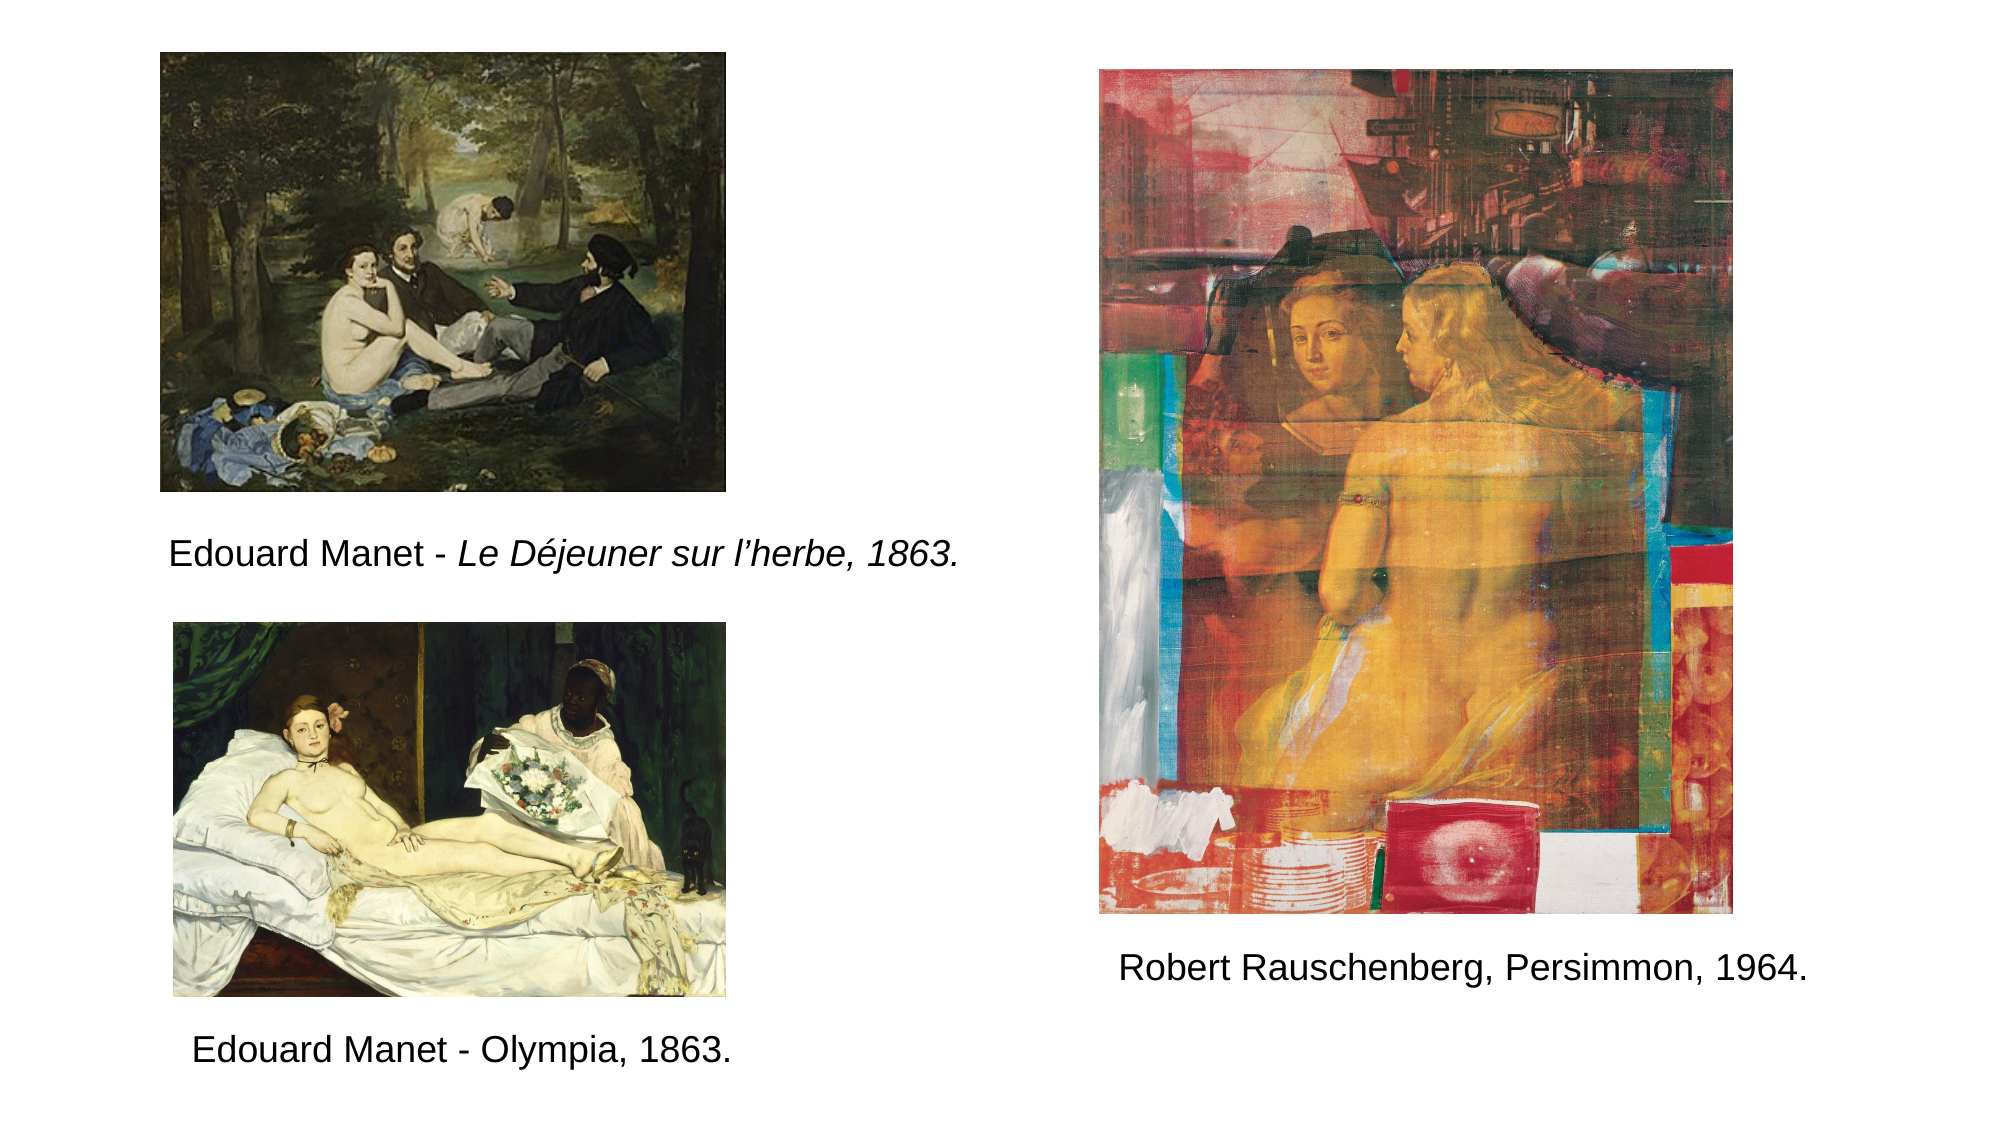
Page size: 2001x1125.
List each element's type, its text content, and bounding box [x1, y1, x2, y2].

text_box Edouard Manet - Le Déjeuner sur l’herbe, 1863. [153, 521, 976, 581]
picture [160, 52, 726, 492]
picture [173, 622, 726, 997]
picture [1099, 69, 1733, 914]
text_box Edouard Manet - Olympia, 1863. [176, 1017, 748, 1078]
text_box Robert Rauschenberg, Persimmon, 1964. [1103, 935, 1824, 996]
